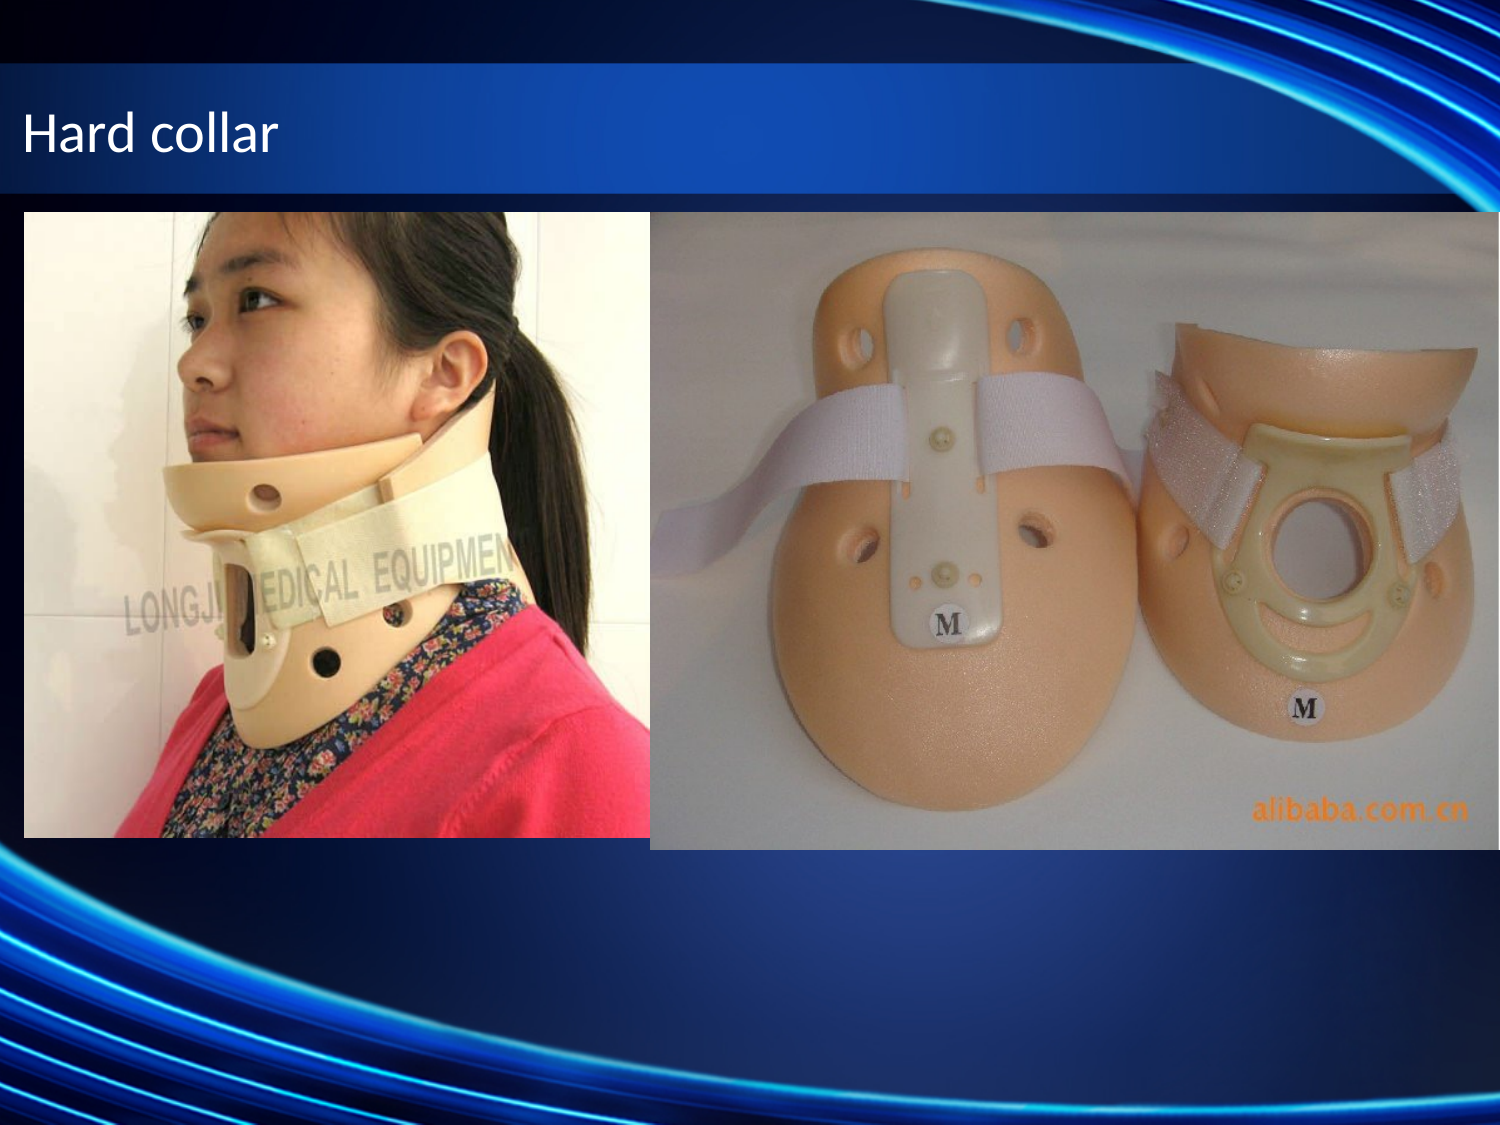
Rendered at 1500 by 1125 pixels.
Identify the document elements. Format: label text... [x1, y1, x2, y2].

picture [0, 0, 1500, 1125]
title Hard collar [7, 87, 1371, 171]
